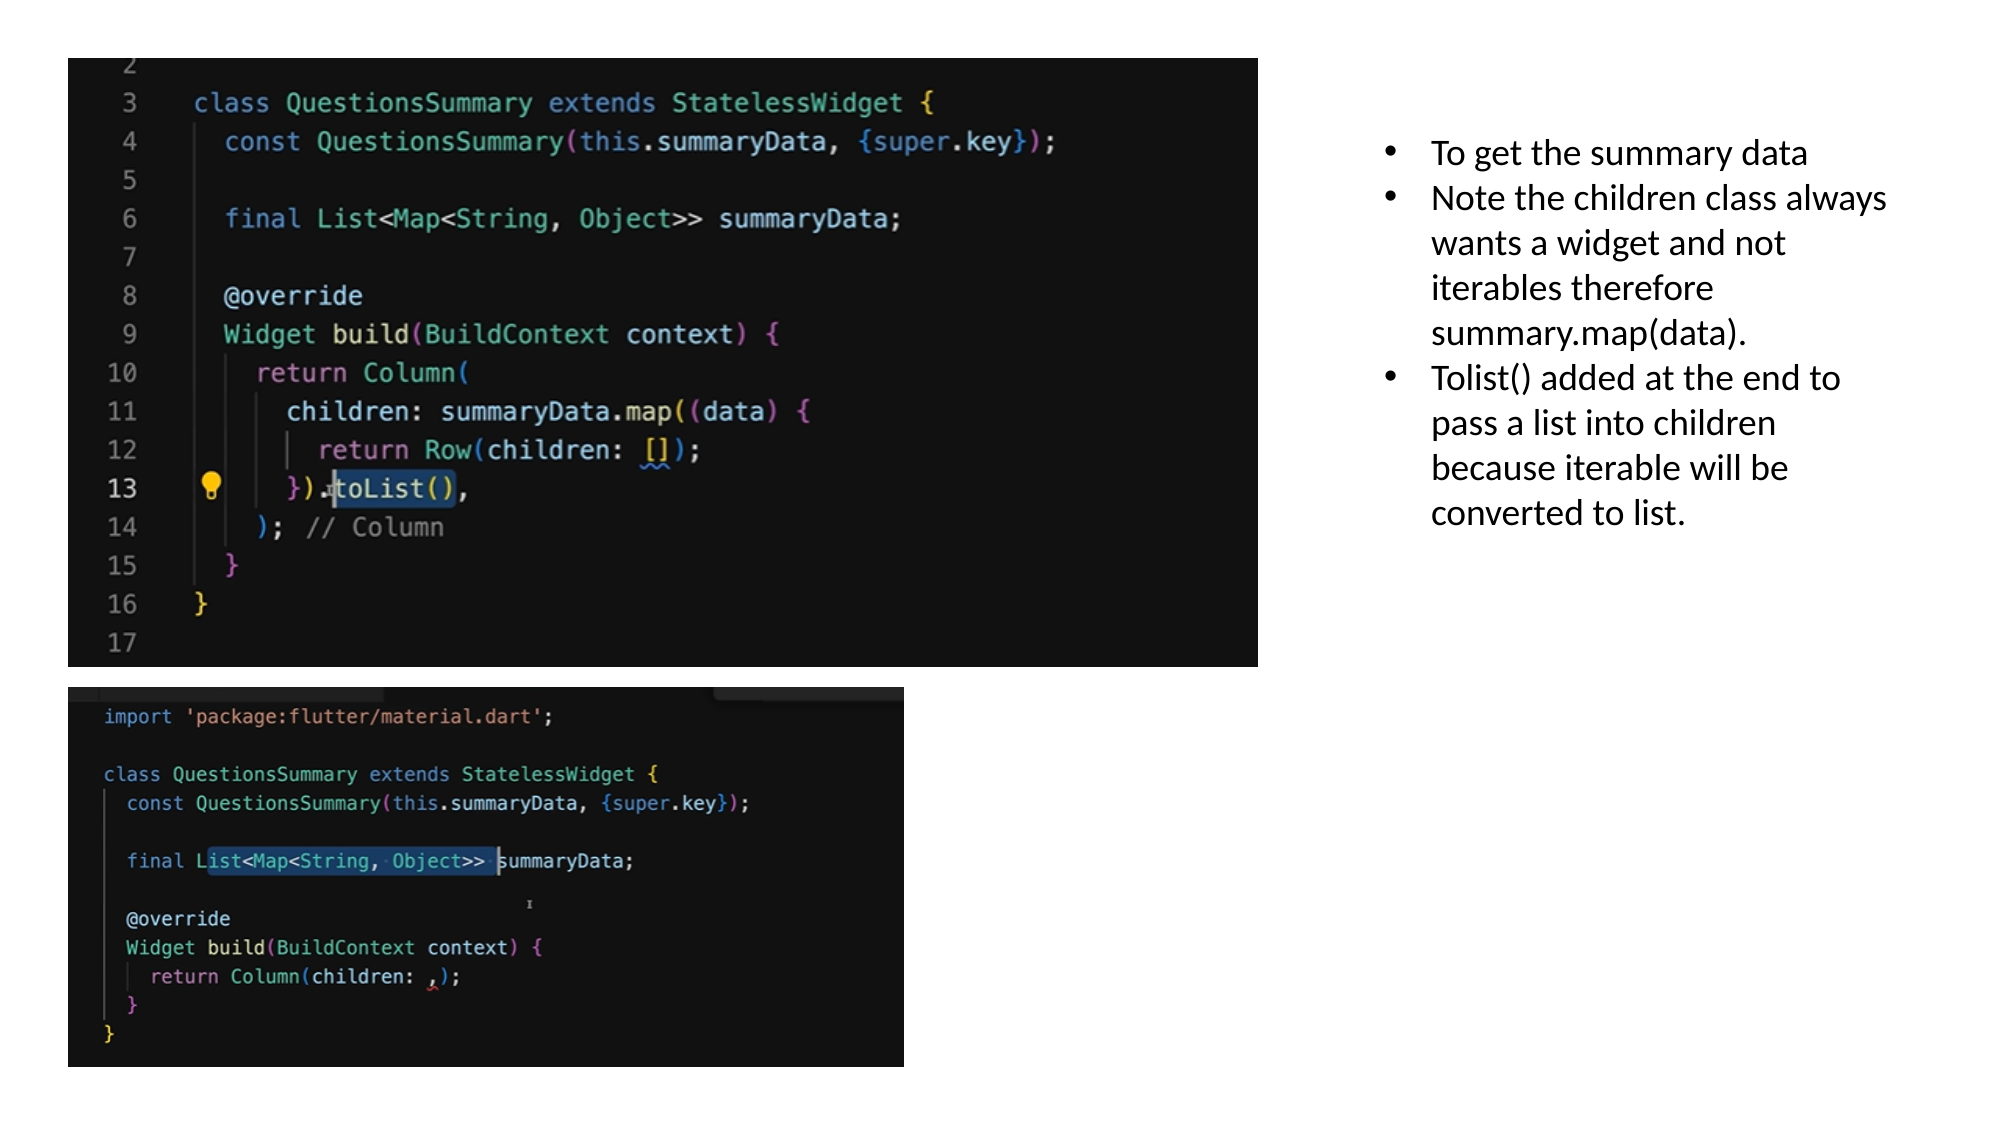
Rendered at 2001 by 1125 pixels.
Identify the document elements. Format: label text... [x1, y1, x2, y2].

picture [68, 687, 904, 1067]
text_box To get the summary data Note the children class always wants a widget and not iterables therefore summary.map(data). Tolist() added at the end to pass a list into children because iterable will be converted to list. [1369, 120, 1910, 541]
picture [68, 58, 1258, 667]
